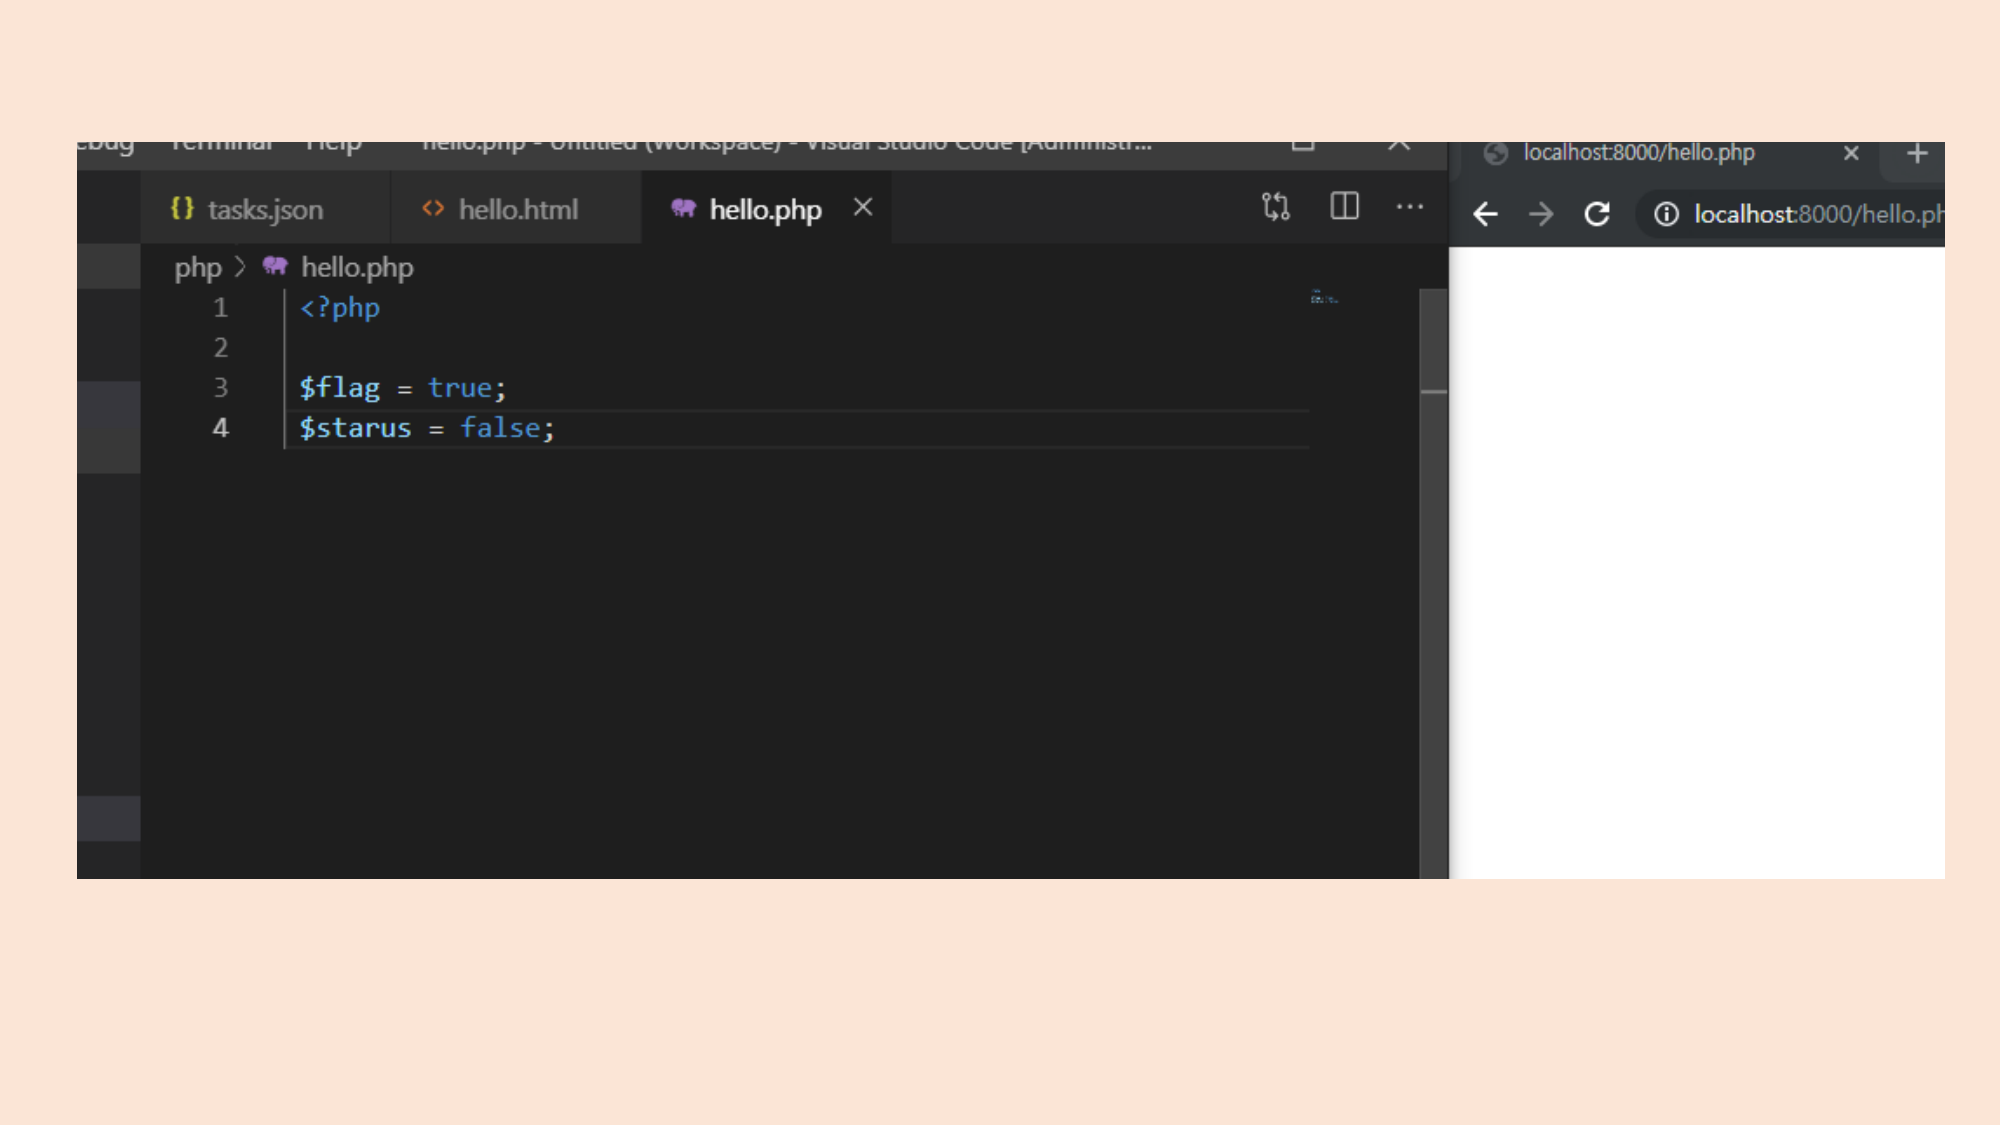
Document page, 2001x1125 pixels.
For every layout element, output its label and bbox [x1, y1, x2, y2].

picture [77, 142, 1945, 879]
